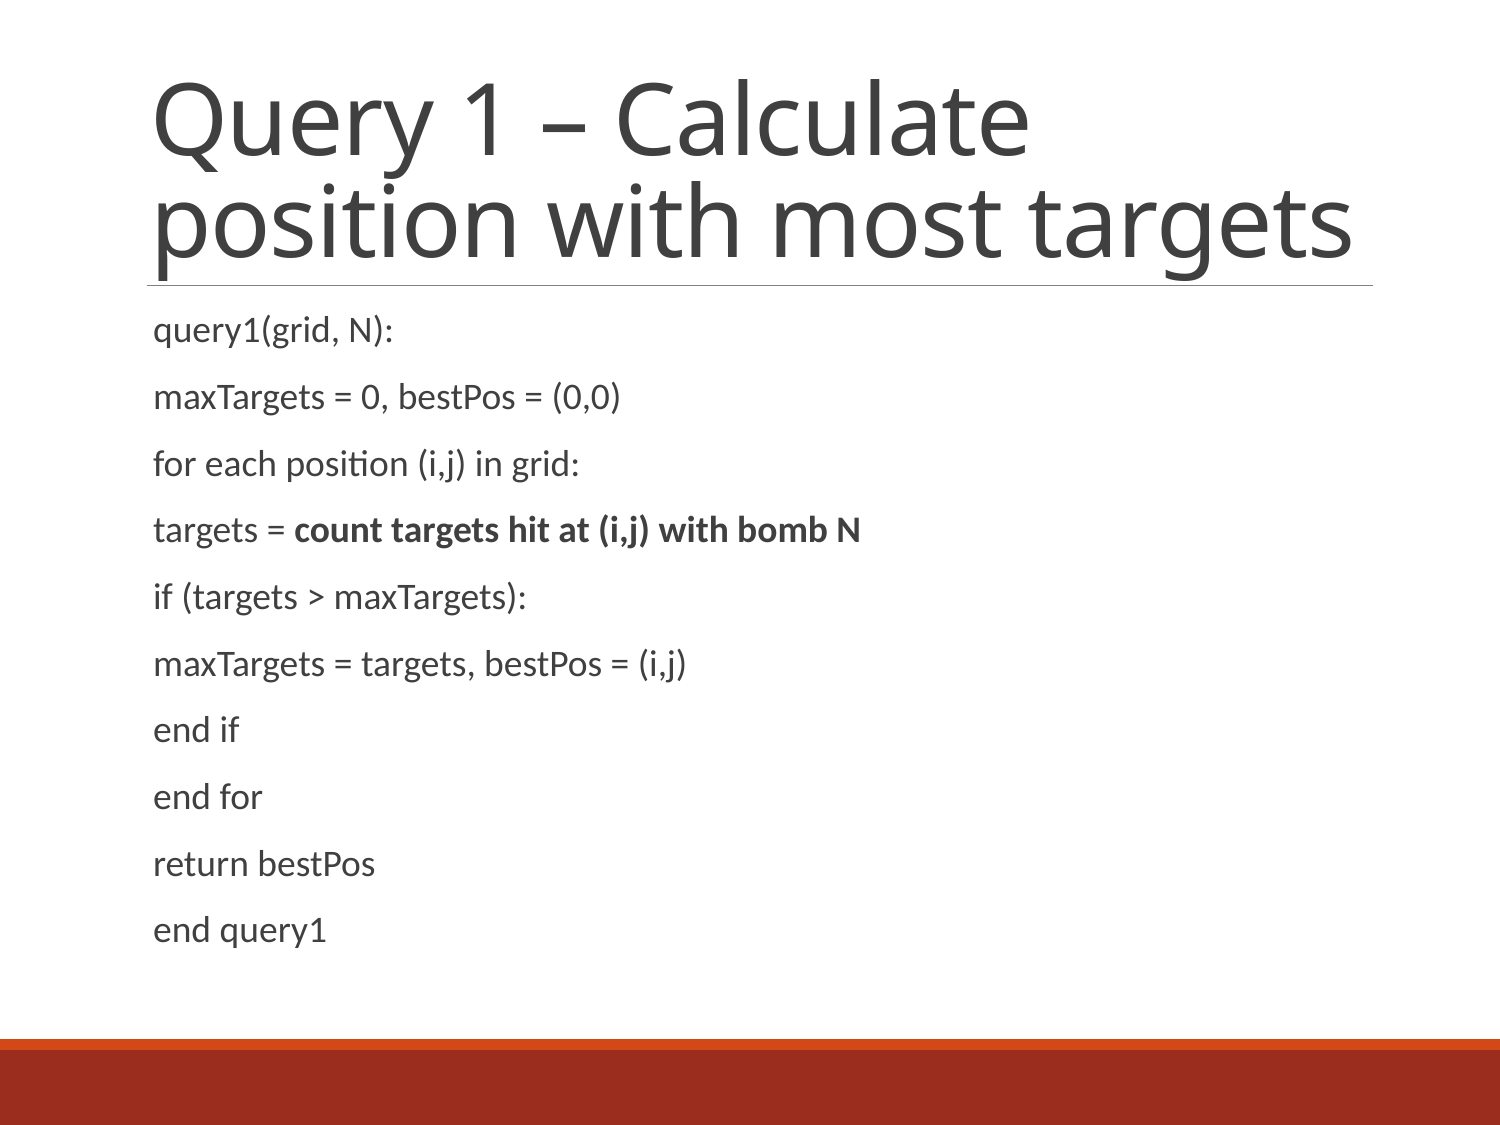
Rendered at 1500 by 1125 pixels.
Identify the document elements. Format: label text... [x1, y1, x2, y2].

list query1(grid, N): maxTargets = 0, bestPos = (0,0) for each position (i,j) in grid: targets = count targets hit at (i,j) with bomb N if (targets > maxTargets): maxTargets = targets, bestPos = (i,j) end if end for return bestPos end query1 [135, 302, 1373, 963]
title Query 1 – Calculate position with most targets [135, 47, 1373, 285]
